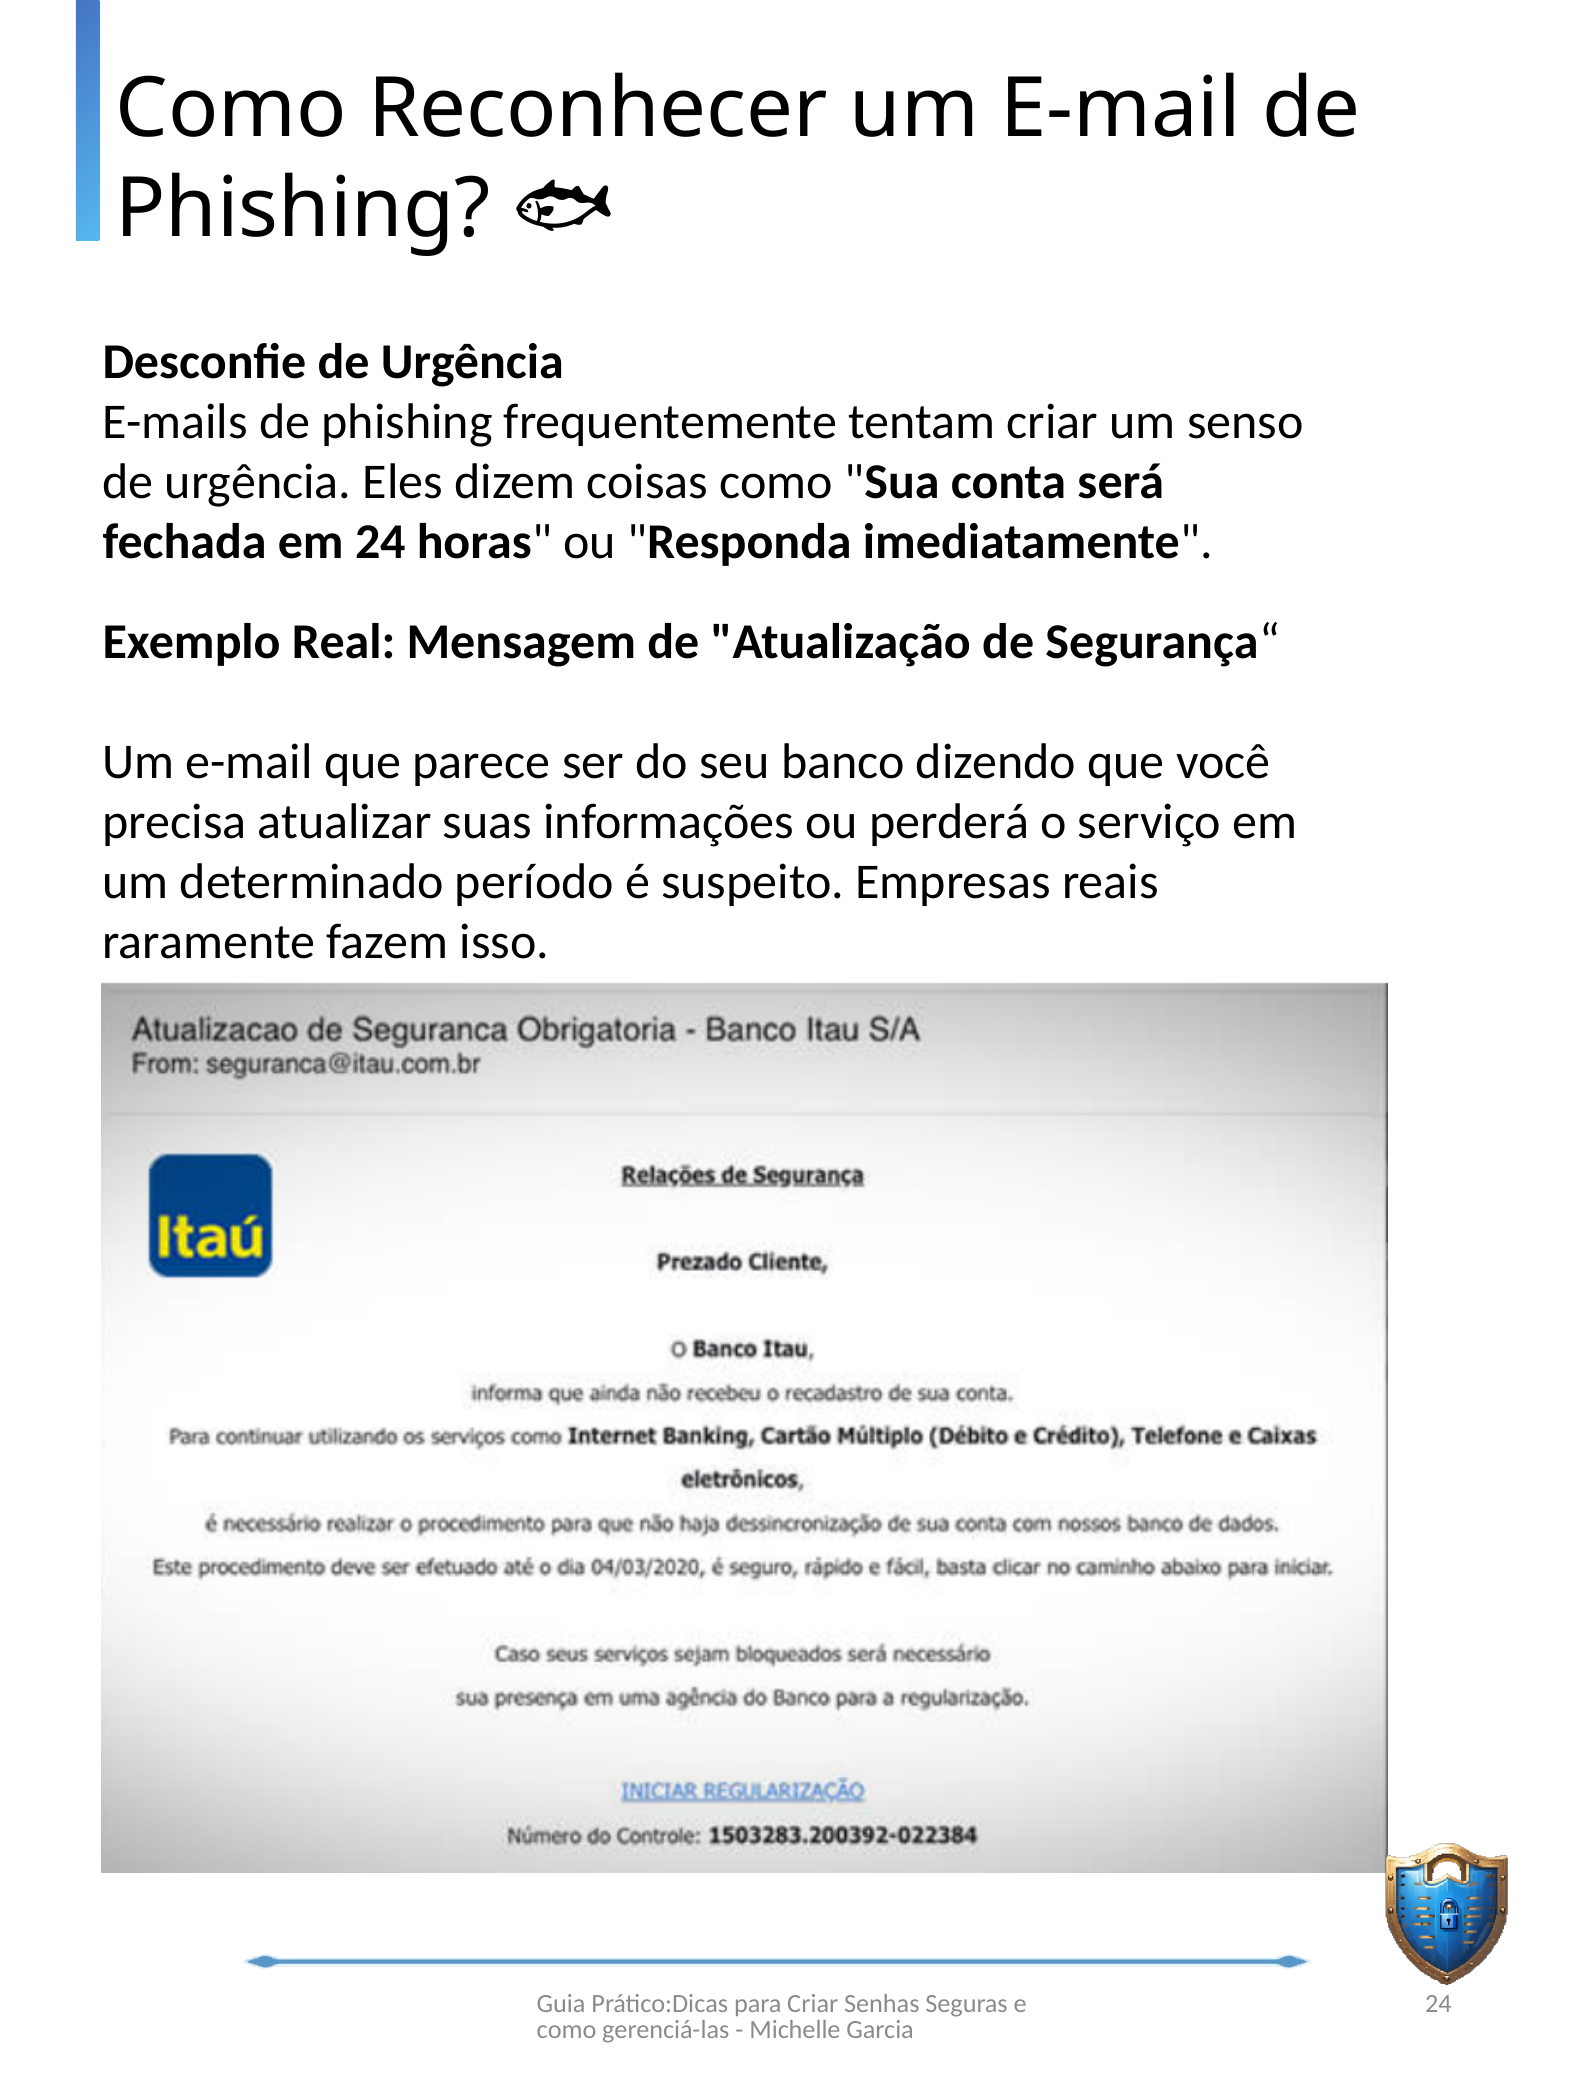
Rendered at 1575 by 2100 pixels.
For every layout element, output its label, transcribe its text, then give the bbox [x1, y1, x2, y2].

text_box Desconfie de Urgência E-mails de phishing frequentemente tentam criar um senso de urgência. Eles dizem coisas como "Sua conta será fechada em 24 horas" ou "Responda imediatamente". [87, 320, 1352, 601]
picture [100, 980, 1530, 2070]
text_box [75, 0, 100, 241]
text_box Como Reconhecer um E-mail de Phishing? 🐟 [100, 45, 1501, 261]
text_box Exemplo Real: Mensagem de "Atualização de Segurança“ Um e-mail que parece ser do seu banco dizendo que você precisa atualizar suas informações ou perderá o serviço em um determinado período é suspeito. Empresas reais raramente fazem isso. [87, 601, 1352, 977]
slide_number 24 [1331, 1946, 1467, 2059]
